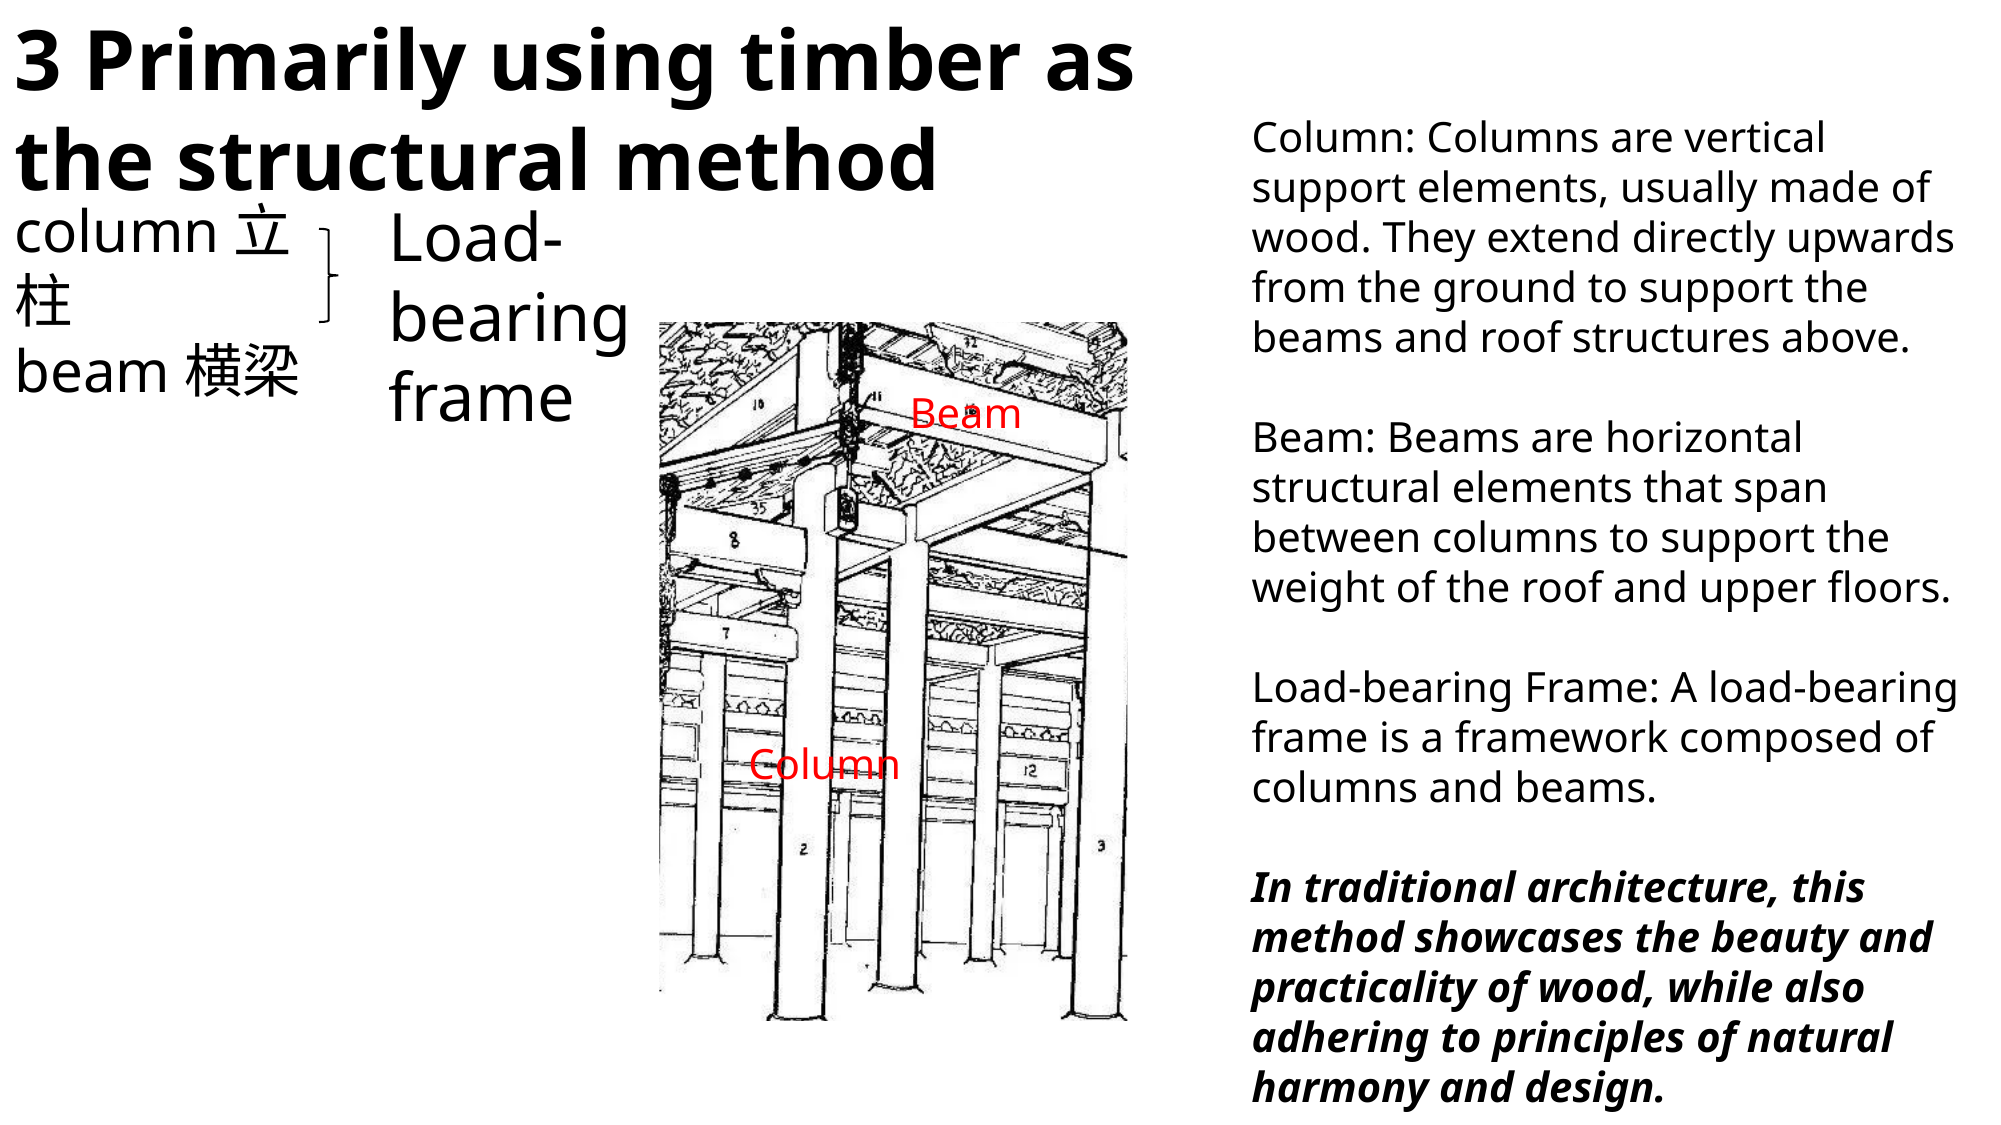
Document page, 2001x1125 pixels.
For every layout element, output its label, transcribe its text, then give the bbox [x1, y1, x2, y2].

text_box Column [1128, 730, 1734, 796]
text_box Beam [1128, 379, 1895, 444]
text_box 3 Primarily using timber as the structural method [0, 0, 1297, 215]
text_box column立柱 beam横梁 [0, 187, 264, 412]
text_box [264, 67, 1128, 1021]
text_box Column: Columns are vertical support elements, usually made of wood. They extend directly upwards from the ground to support the beams and roof structures above. Beam: Beams are horizontal structural elements that span between columns to support the weight of the roof and upper floors. Load-bearing Frame: A load-bearing frame is a framework composed of columns and beams. In traditional architecture, this method showcases the beauty and practicality of wood, while also adhering to principles of natural harmony and design. [1236, 103, 2000, 1119]
